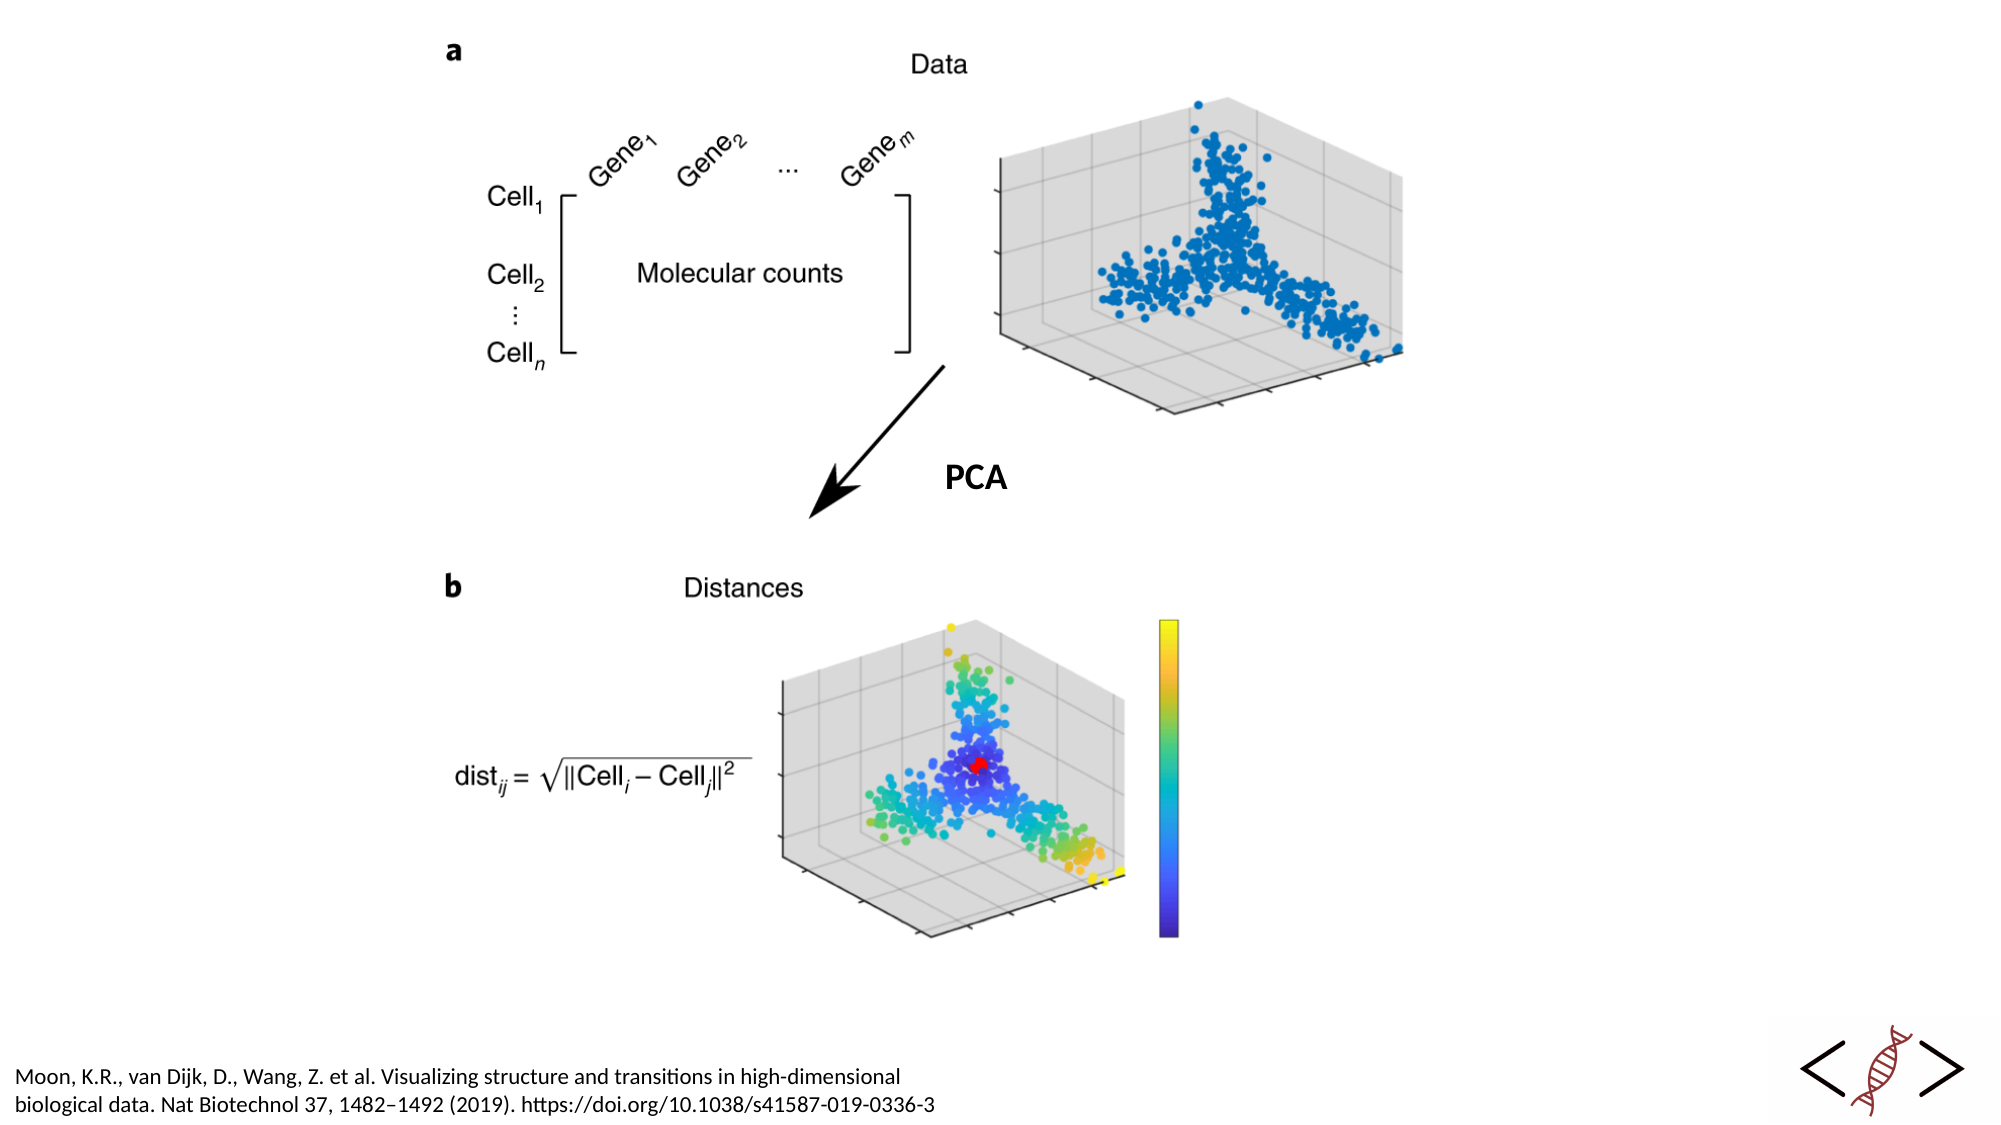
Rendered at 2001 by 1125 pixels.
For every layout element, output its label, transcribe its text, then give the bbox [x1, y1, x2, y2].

text_box Moon, K.R., van Dijk, D., Wang, Z. et al. Visualizing structure and transitions in high-dimensional biological data. Nat Biotechnol 37, 1482–1492 (2019). https://doi.org/10.1038/s41587-019-0336-3 [0, 1054, 1000, 1124]
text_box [445, 35, 1555, 987]
picture [1769, 1015, 2000, 1124]
